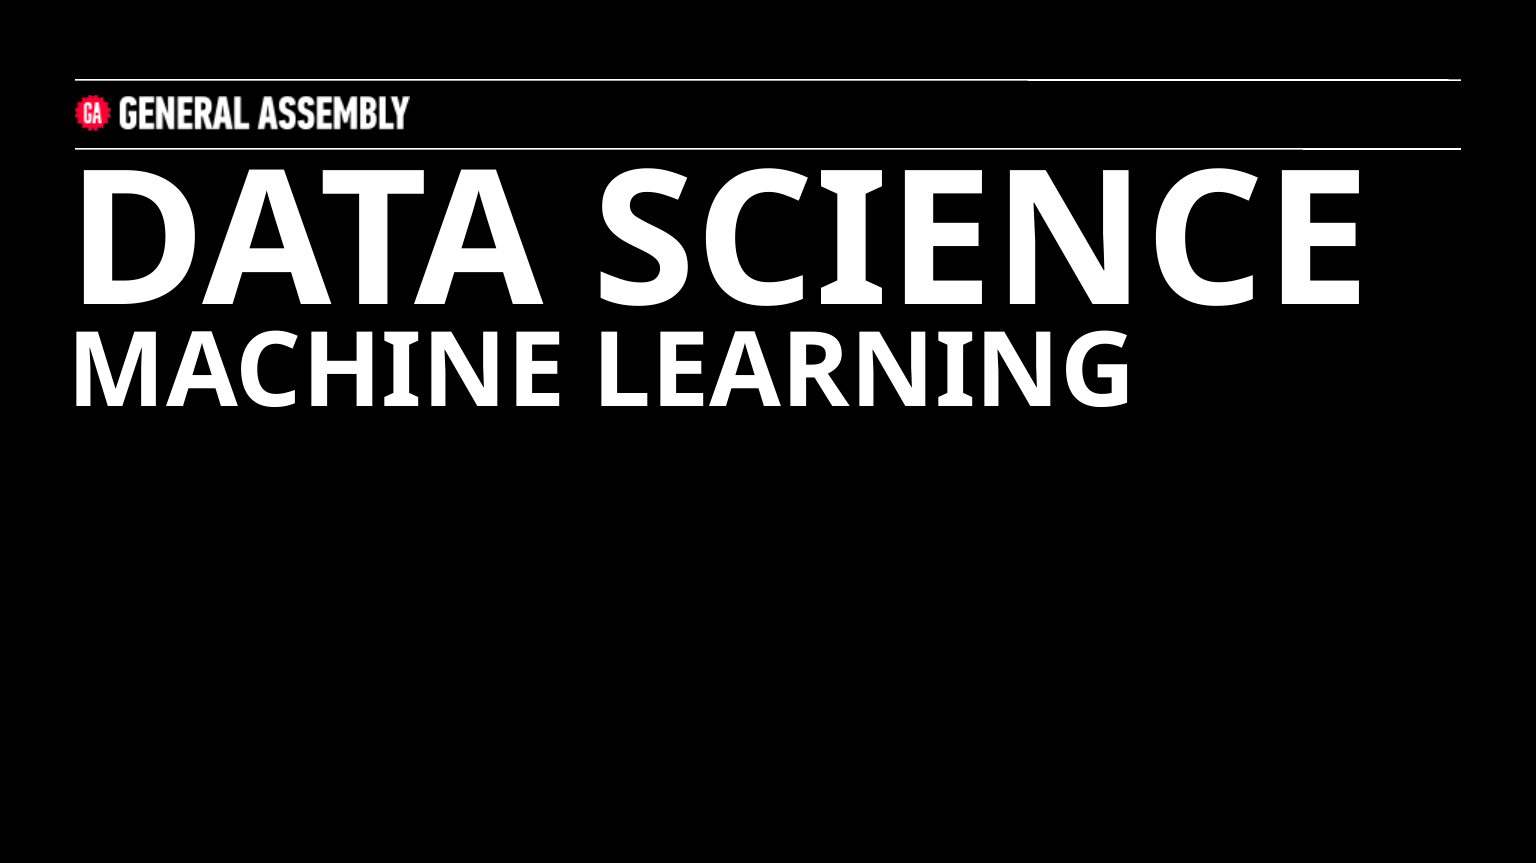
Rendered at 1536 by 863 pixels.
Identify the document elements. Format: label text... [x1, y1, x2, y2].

picture [75, 95, 410, 131]
text_box DATA SCIENCE MACHINE LEARNING [67, 178, 1458, 757]
